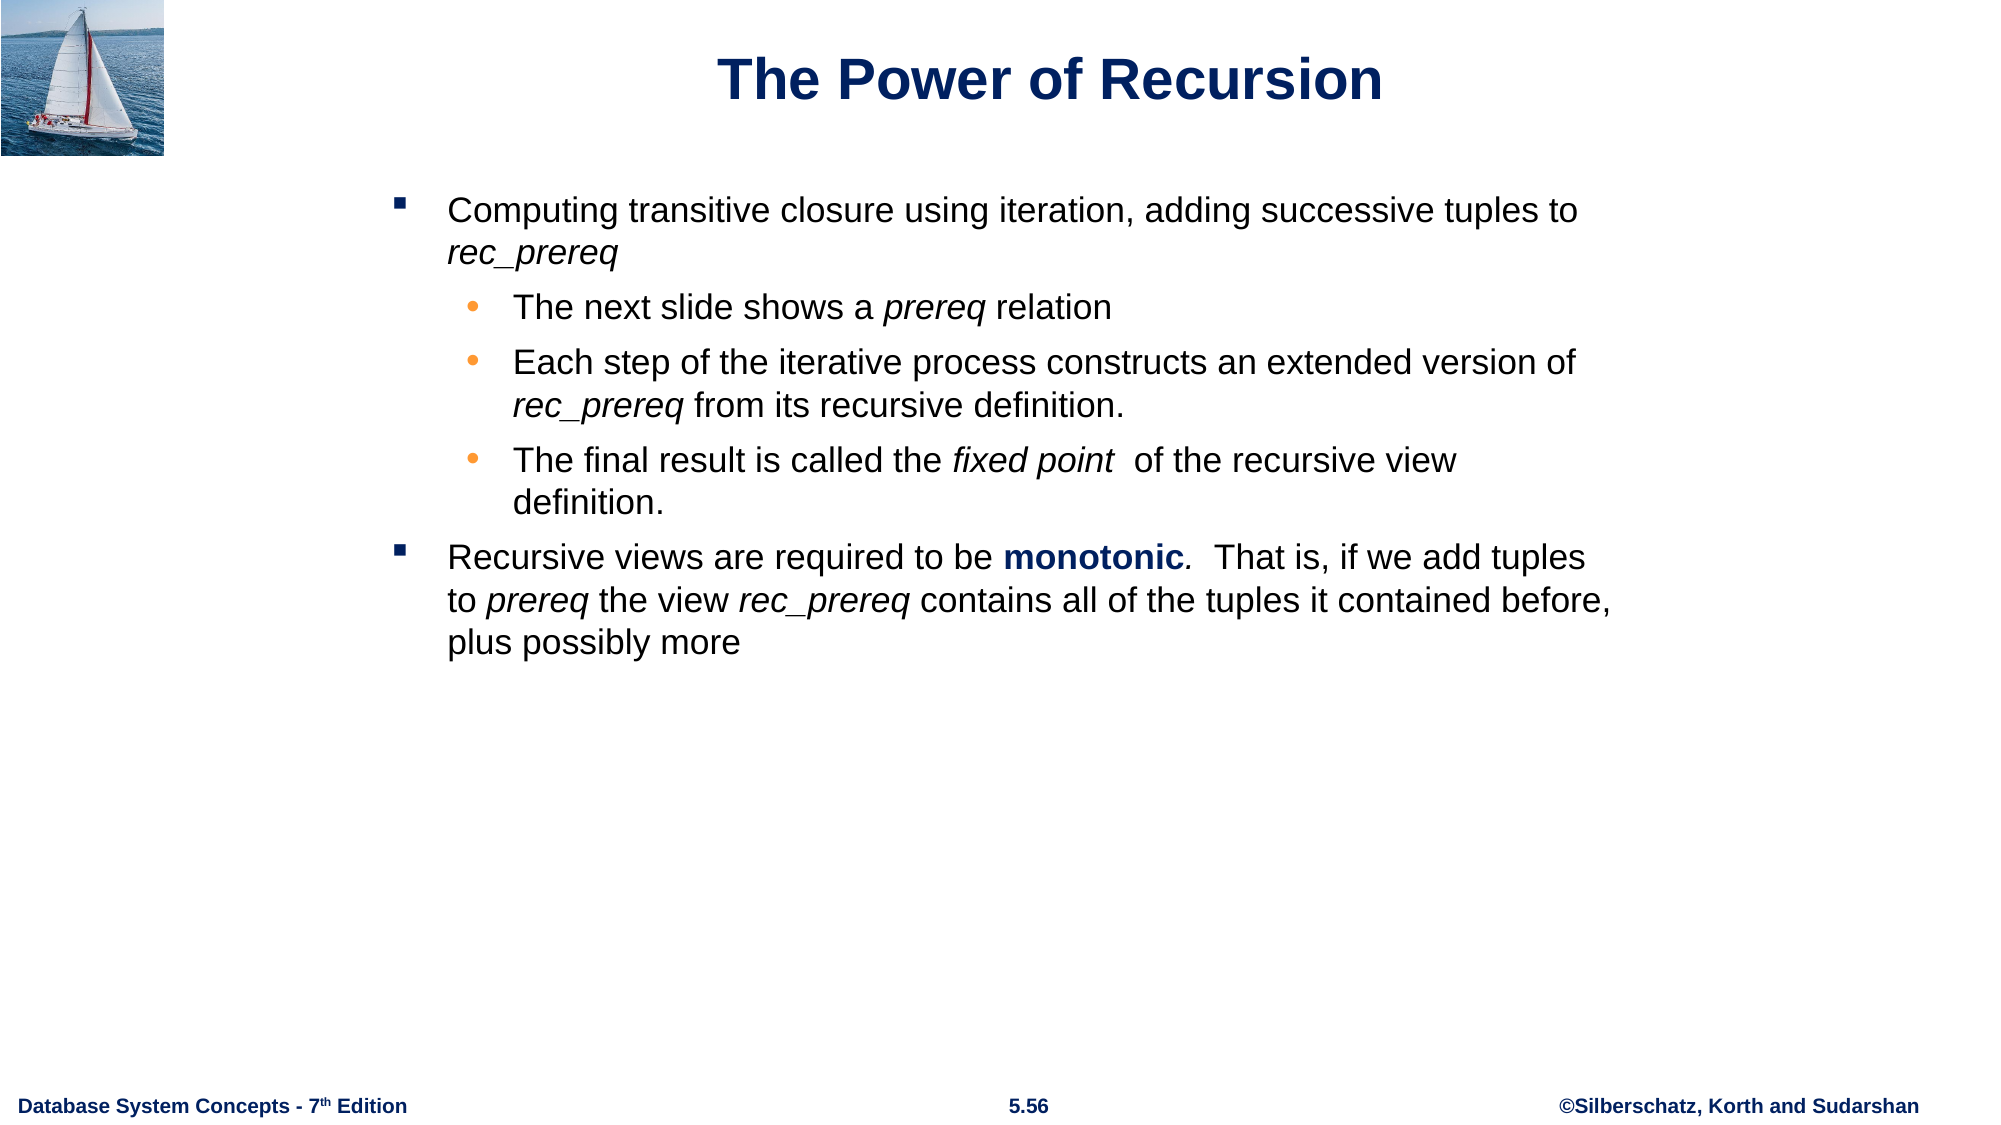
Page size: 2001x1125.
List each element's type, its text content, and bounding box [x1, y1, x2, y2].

list Computing transitive closure using iteration, adding successive tuples to rec_prereq The next slide shows a prereq relation Each step of the iterative process constructs an extended version of rec_prereq from its recursive definition. The final result is called the fixed point of the recursive view definition. Recursive views are required to be monotonic. That is, if we add tuples to prereq the view rec_prereq contains all of the tuples it contained before, plus possibly more [376, 179, 1630, 984]
picture [1, 0, 164, 156]
title The Power of Recursion [167, 18, 1935, 120]
